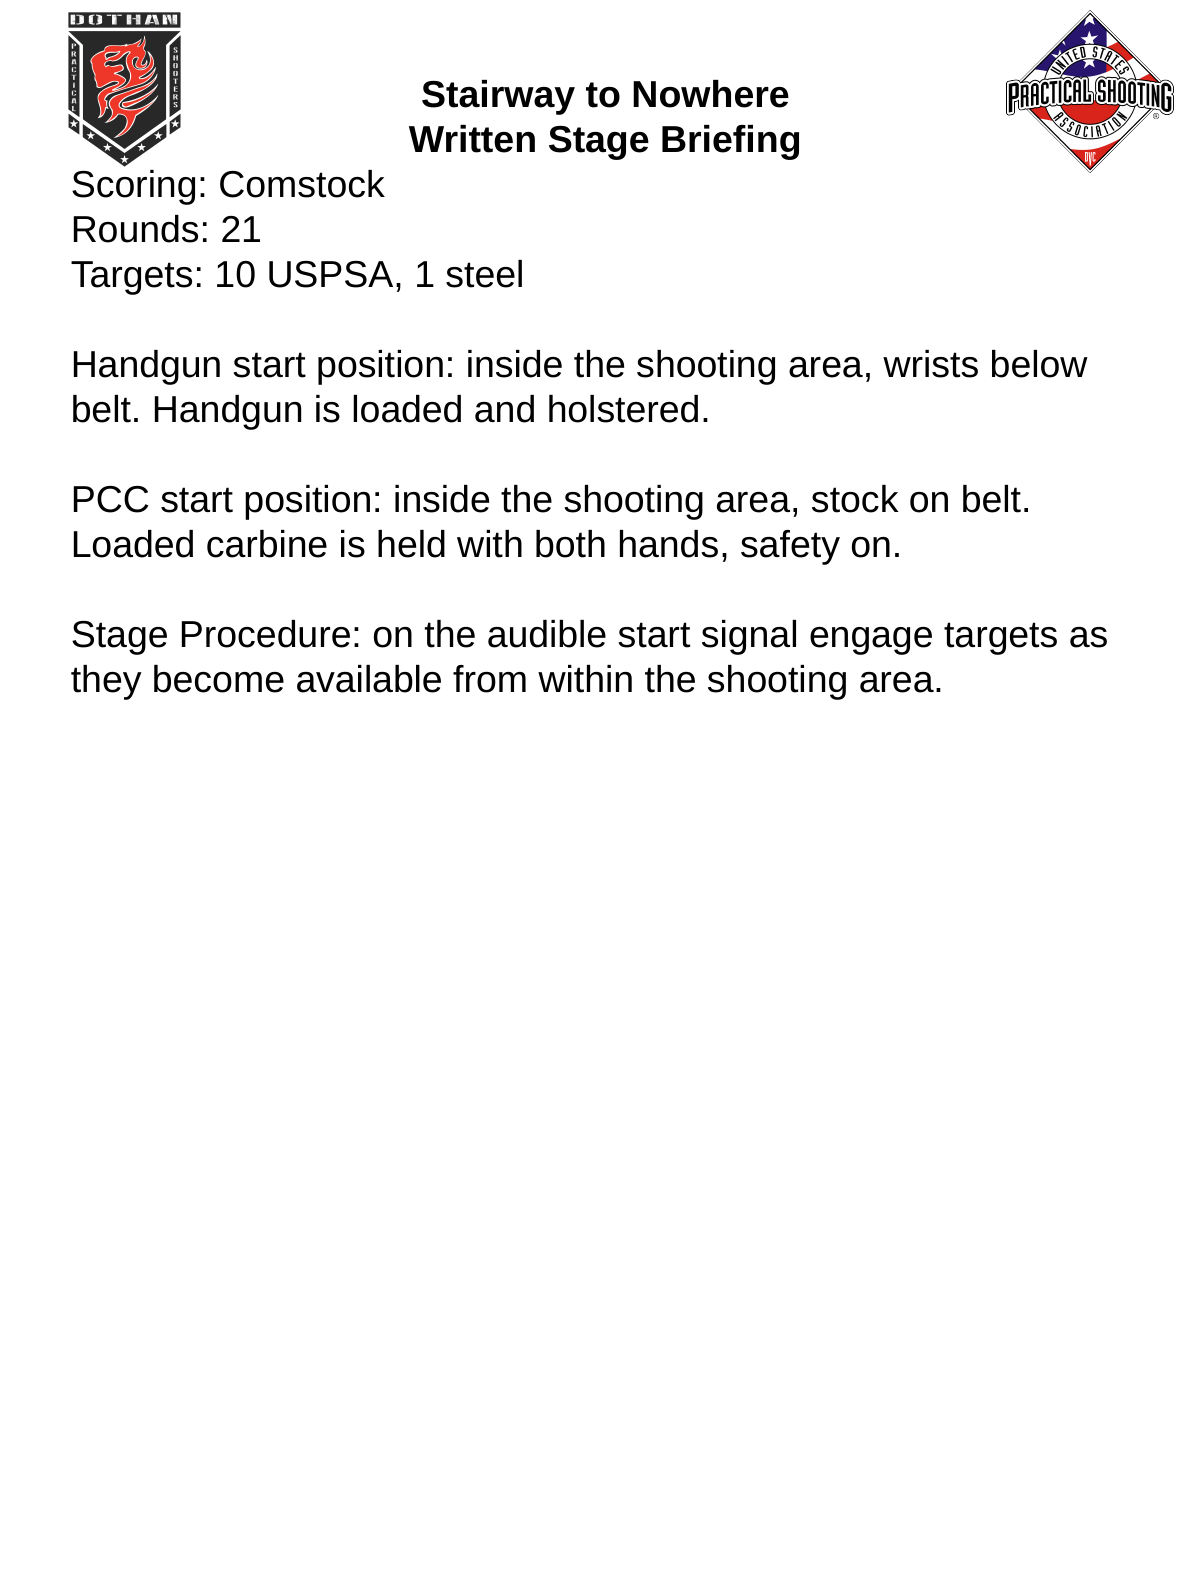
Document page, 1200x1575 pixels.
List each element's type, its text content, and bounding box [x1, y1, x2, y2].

picture [1006, 10, 1175, 173]
text_box Stairway to Nowhere Written Stage Briefing Scoring: Comstock Rounds: 21 Targets: 10 USPSA, 1 steel Handgun start position: inside the shooting area, wrists below belt. Handgun is loaded and holstered. PCC start position: inside the shooting area, stock on belt. Loaded carbine is held with both hands, safety on. Stage Procedure: on the audible start signal engage targets as they become available from within the shooting area. [56, 63, 1156, 708]
picture [44, 9, 205, 170]
